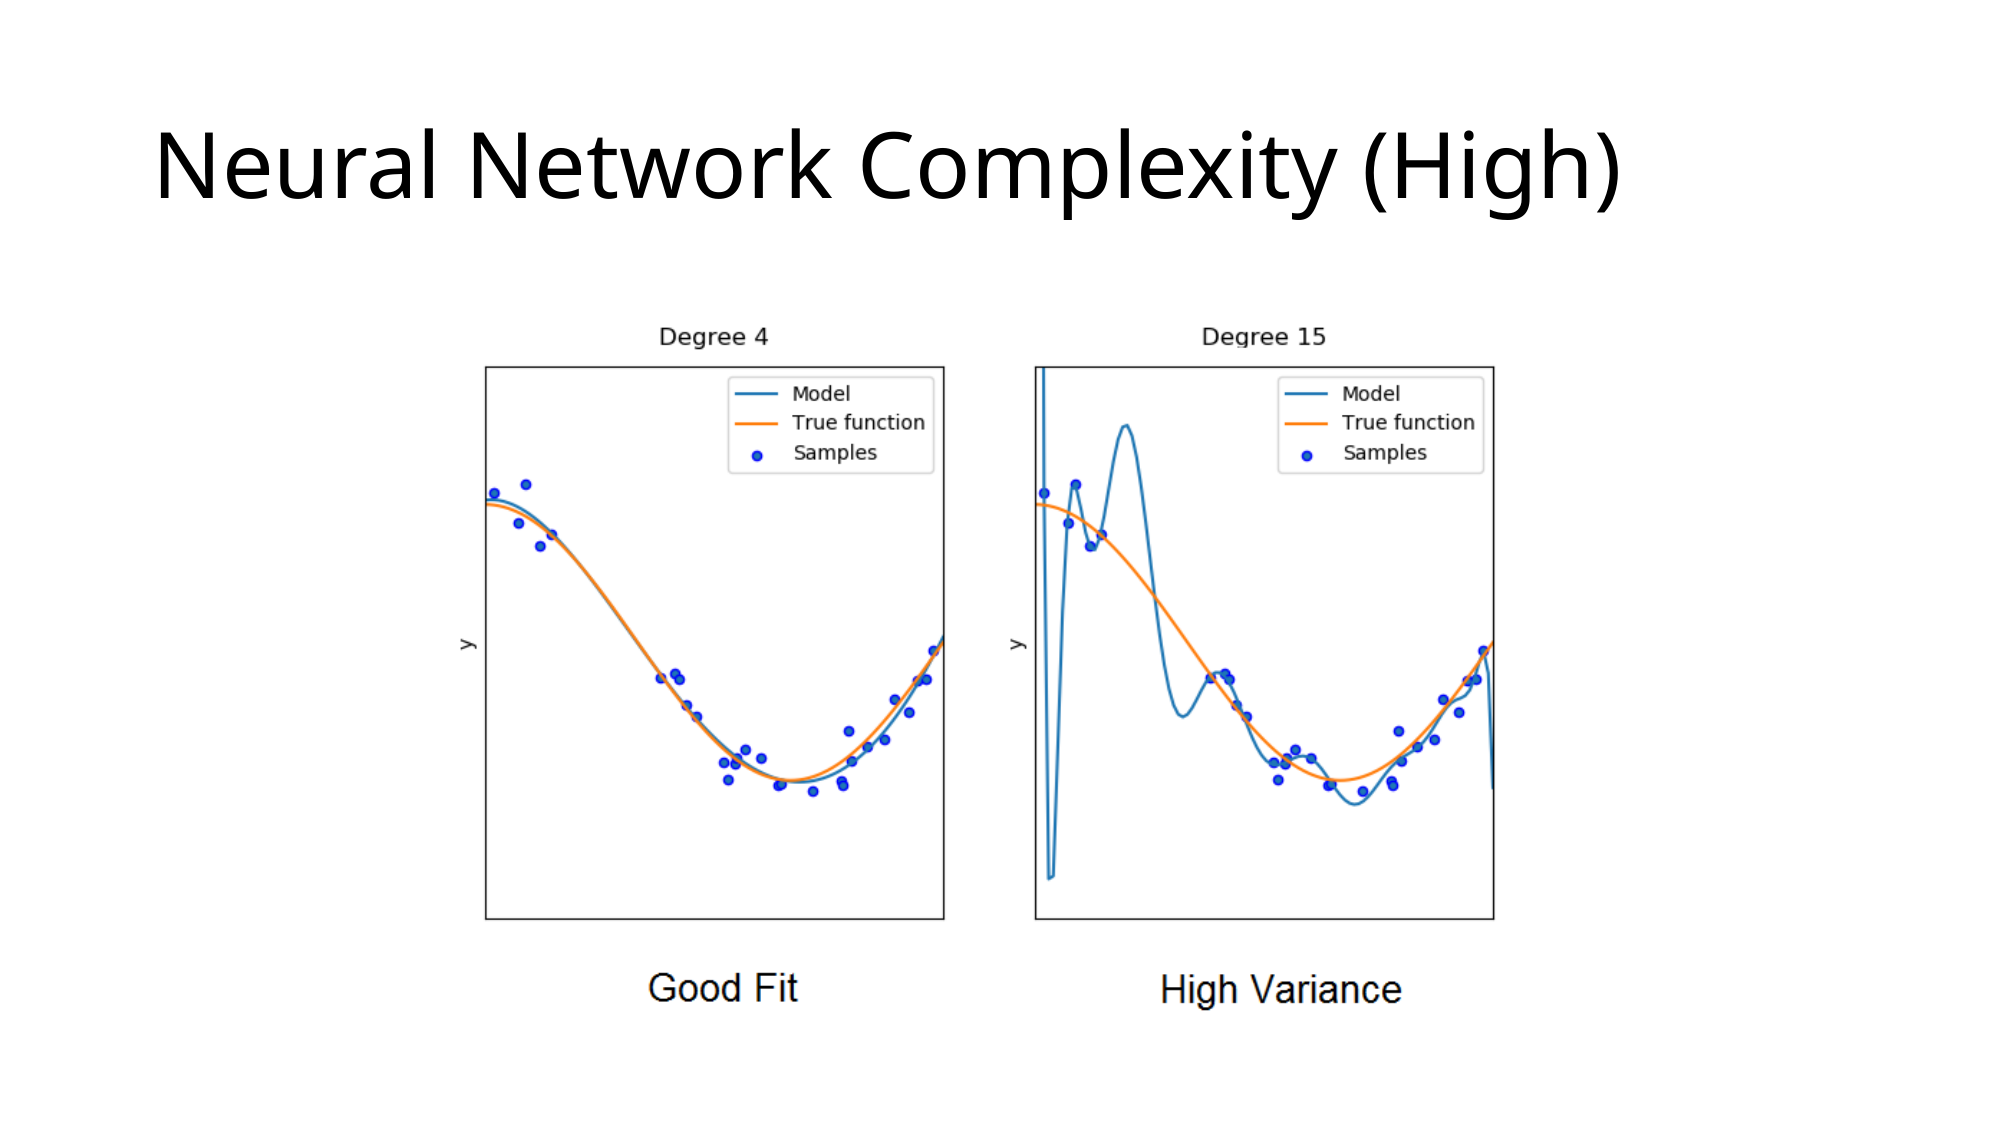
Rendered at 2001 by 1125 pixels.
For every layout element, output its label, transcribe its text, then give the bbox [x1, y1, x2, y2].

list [448, 305, 1552, 1020]
title Neural Network Complexity (High) [137, 59, 1863, 278]
